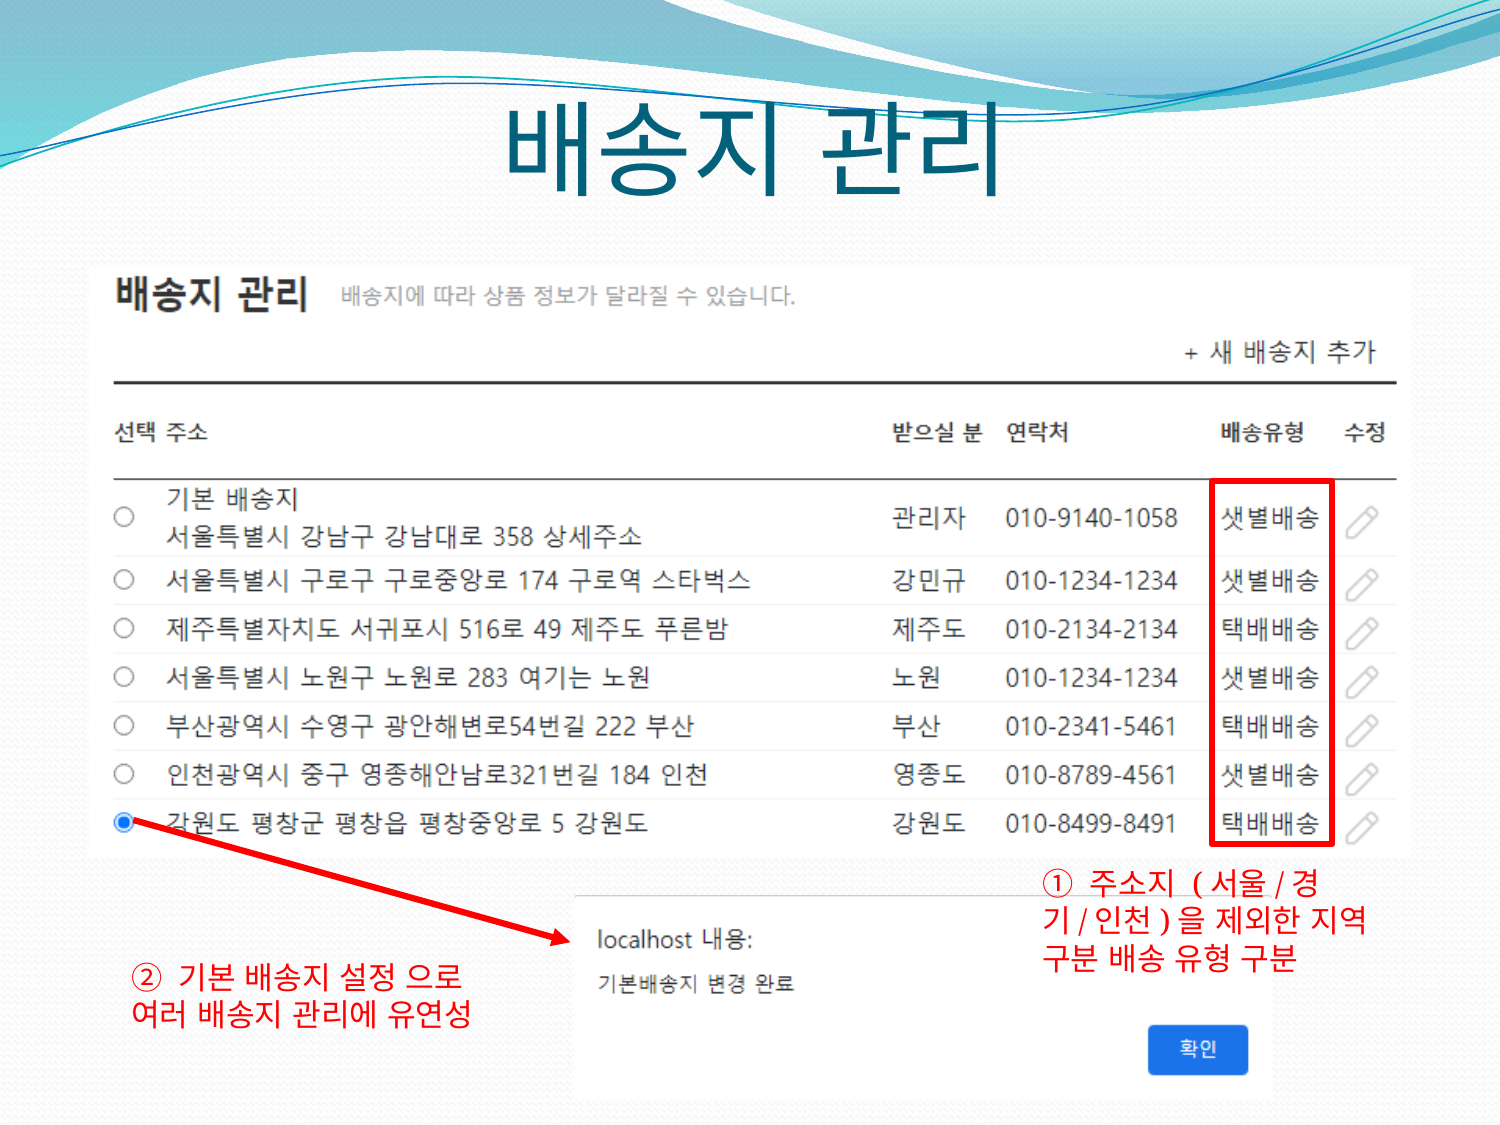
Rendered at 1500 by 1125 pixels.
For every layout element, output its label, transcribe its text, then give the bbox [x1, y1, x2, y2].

text_box ① 주소지 (서울/경기/인천)을 제외한 지역 구분 배송 유형 구분 [1027, 869, 1387, 984]
picture [574, 894, 1272, 1099]
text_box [133, 819, 571, 943]
picture [89, 267, 1411, 858]
title 배송지 관리 [80, 21, 1431, 210]
text_box ② 기본 배송지 설정 으로 여러 배송지 관리에 유연성 [116, 950, 530, 1041]
